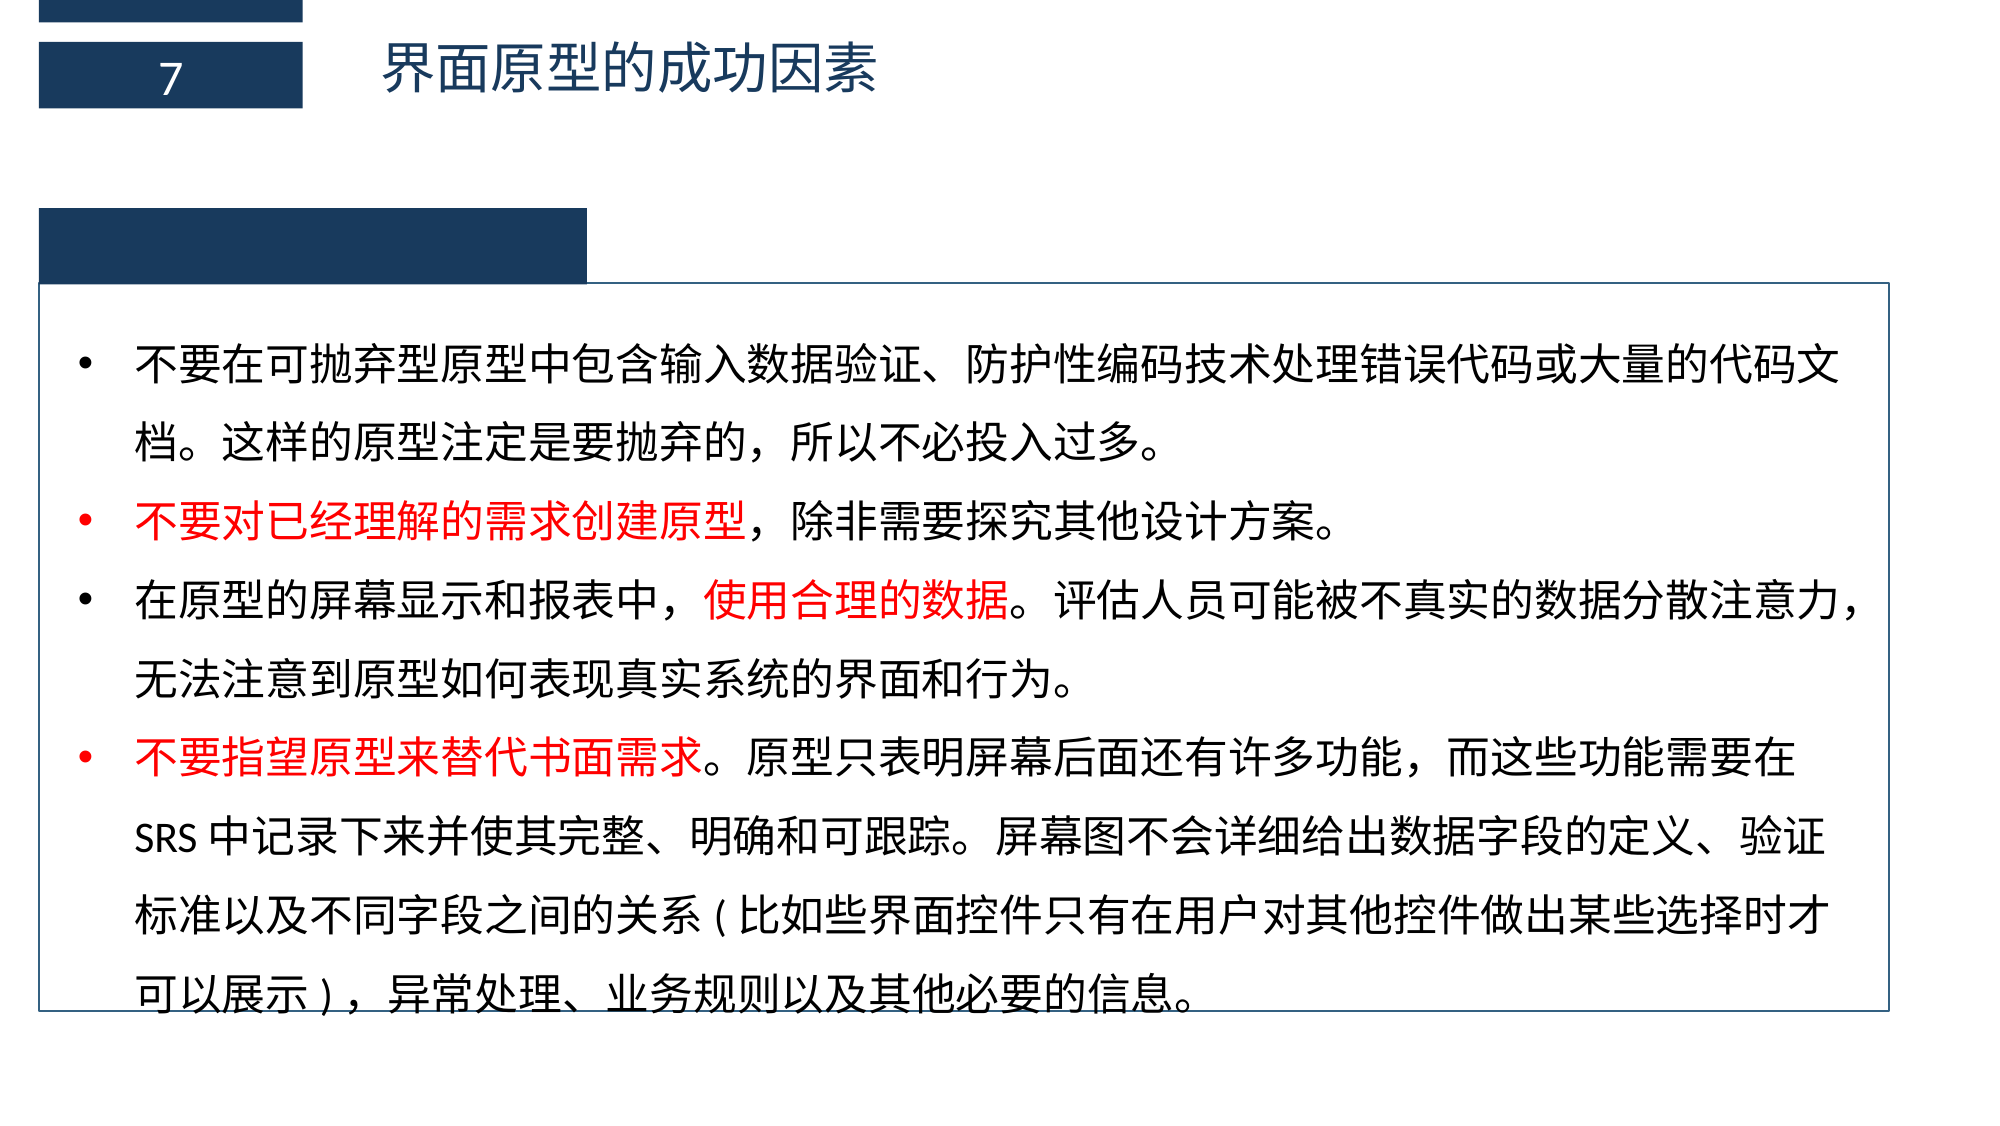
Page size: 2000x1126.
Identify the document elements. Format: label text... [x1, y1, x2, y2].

text_box [366, 22, 1360, 105]
text_box 7 [37, 40, 305, 111]
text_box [38, 207, 1889, 1012]
text_box [37, 0, 305, 24]
text_box 界面原型的成功因素 [365, 26, 1359, 108]
